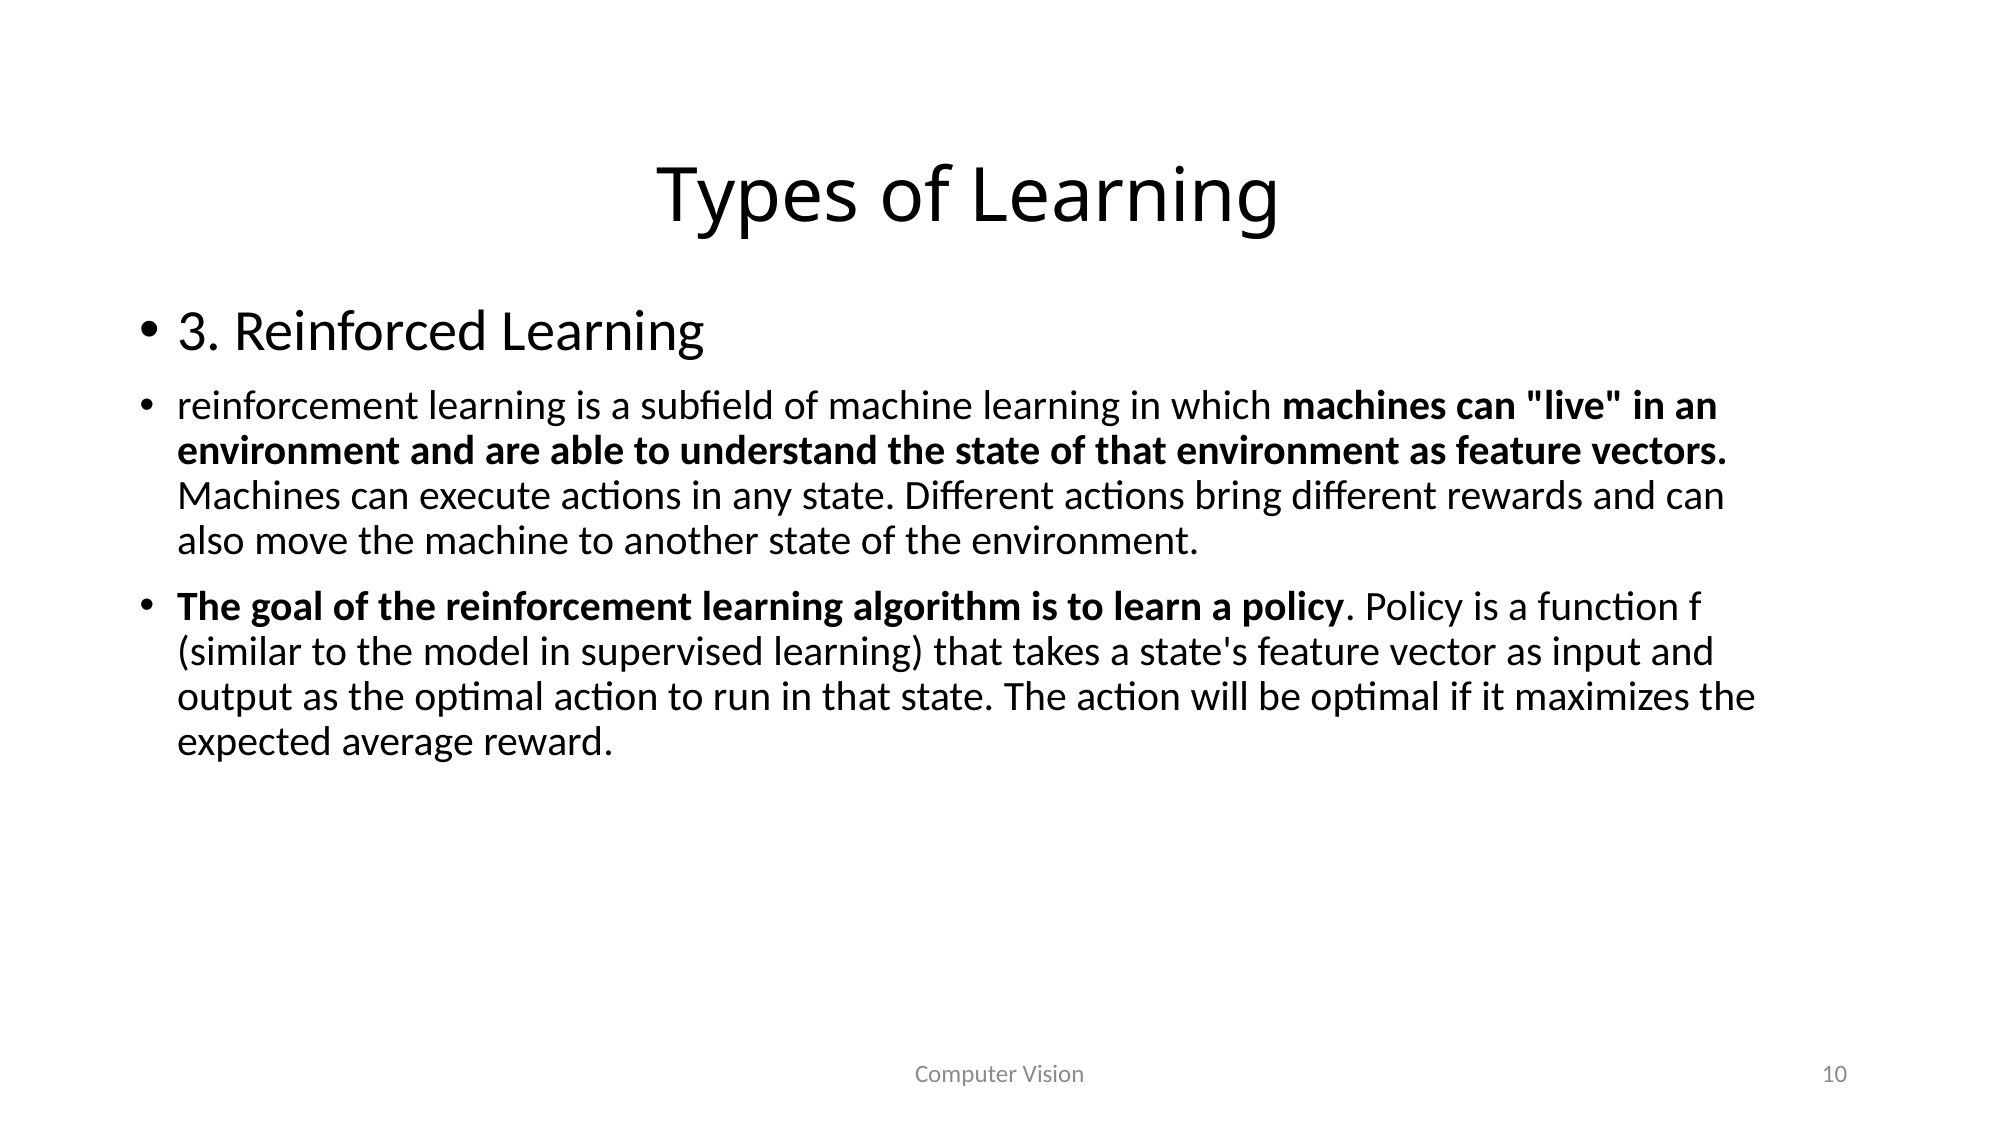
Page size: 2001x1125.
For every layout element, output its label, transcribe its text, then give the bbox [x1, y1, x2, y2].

list 3. Reinforced Learning reinforcement learning is a subfield of machine learning in which machines can "live" in an environment and are able to understand the state of that environment as feature vectors. Machines can execute actions in any state. Different actions bring different rewards and can also move the machine to another state of the environment. The goal of the reinforcement learning algorithm is to learn a policy. Policy is a function f (similar to the model in supervised learning) that takes a state's feature vector as input and output as the optimal action to run in that state. The action will be optimal if it maximizes the expected average reward. [139, 299, 1801, 1014]
footer Computer Vision [662, 1042, 1338, 1103]
slide_number 10 [1412, 1042, 1863, 1103]
title Types of Learning [139, 143, 1800, 251]
